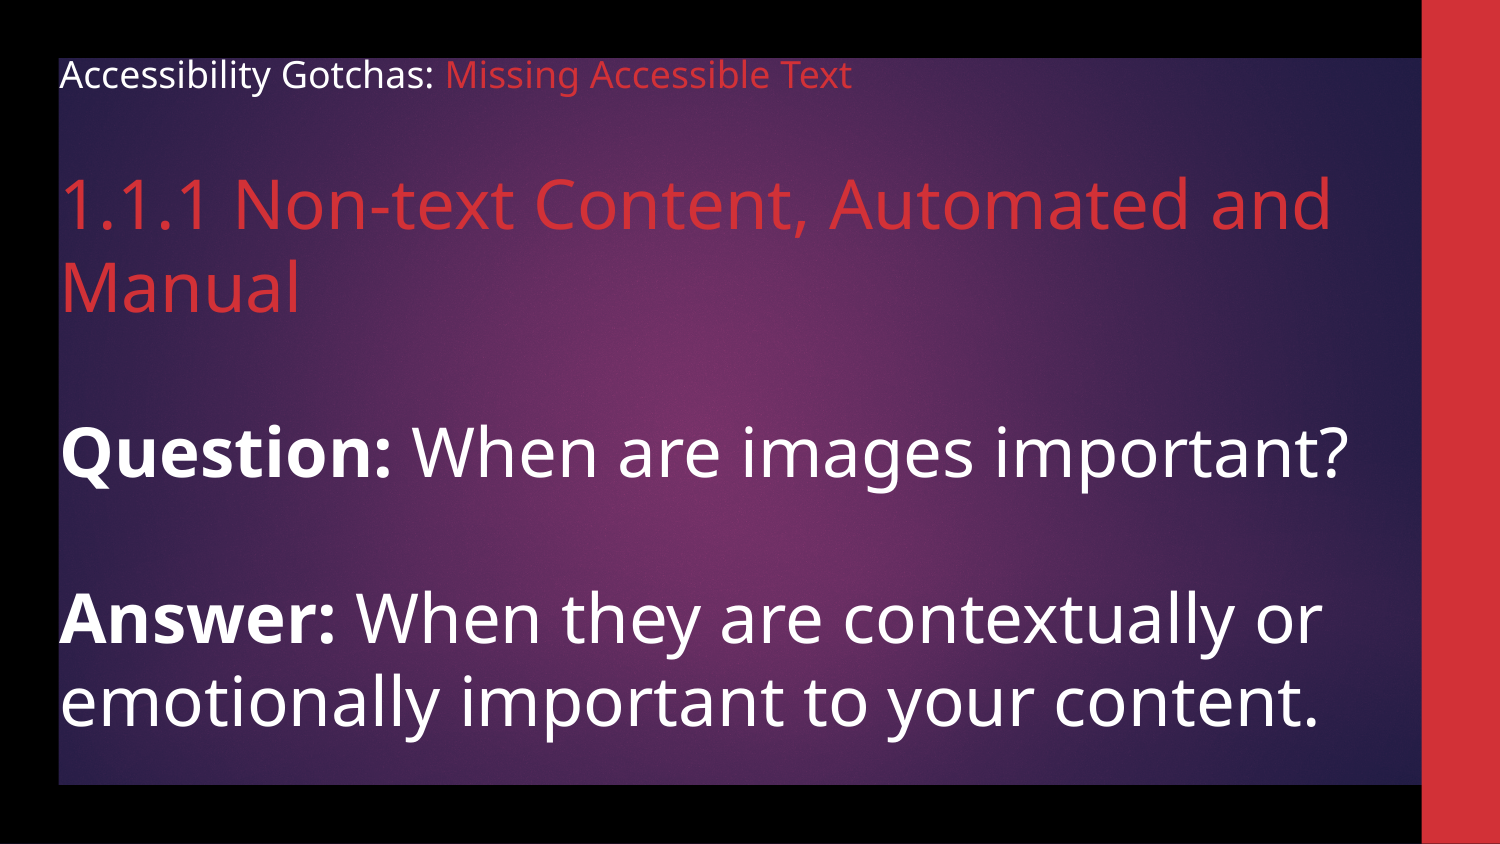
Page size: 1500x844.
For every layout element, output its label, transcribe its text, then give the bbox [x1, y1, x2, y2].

picture [59, 58, 1421, 785]
title Accessibility Gotchas: Missing Accessible Text [48, 32, 1380, 102]
text_box [1421, 0, 1500, 844]
subtitle 1.1.1 Non-text Content, Automated and Manual Question: When are images important? Answer: When they are contextually or emotionally important to your content. [48, 155, 1380, 757]
